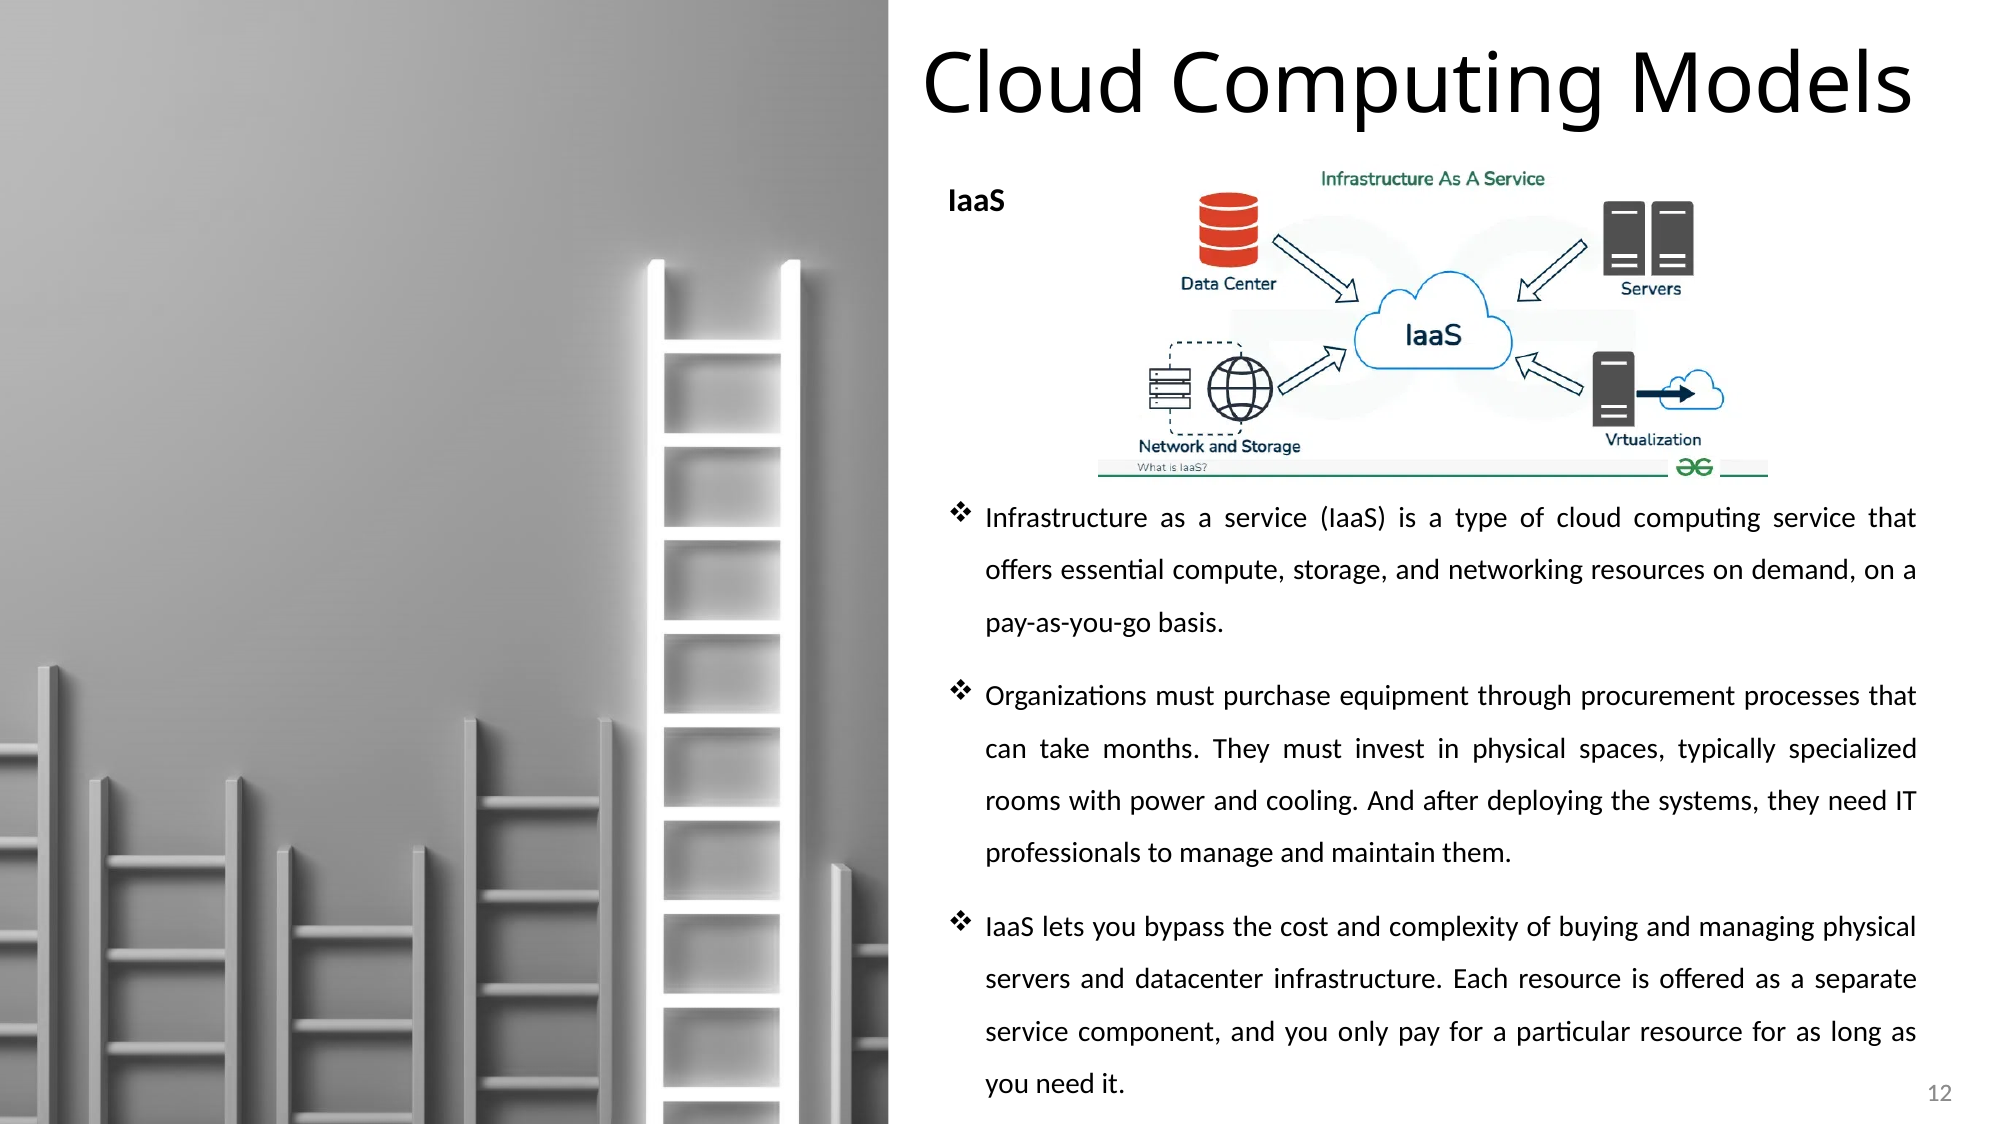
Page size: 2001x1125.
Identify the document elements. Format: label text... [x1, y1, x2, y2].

picture [1098, 150, 1768, 485]
list IaaS Infrastructure as a service (IaaS) is a type of cloud computing service that offers essential compute, storage, and networking resources on demand, on a pay-as-you-go basis. Organizations must purchase equipment through procurement processes that can take months. They must invest in physical spaces, typically specialized rooms with power and cooling. And after deploying the systems, they need IT professionals to manage and maintain them. IaaS lets you bypass the cost and complexity of buying and managing physical servers and datacenter infrastructure. Each resource is offered as a separate service component, and you only pay for a particular resource for as long as you need it. [932, 150, 1933, 1104]
title Cloud Computing Models [906, 21, 1977, 138]
slide_number 12 [1894, 1061, 1968, 1121]
picture [0, 0, 889, 1124]
